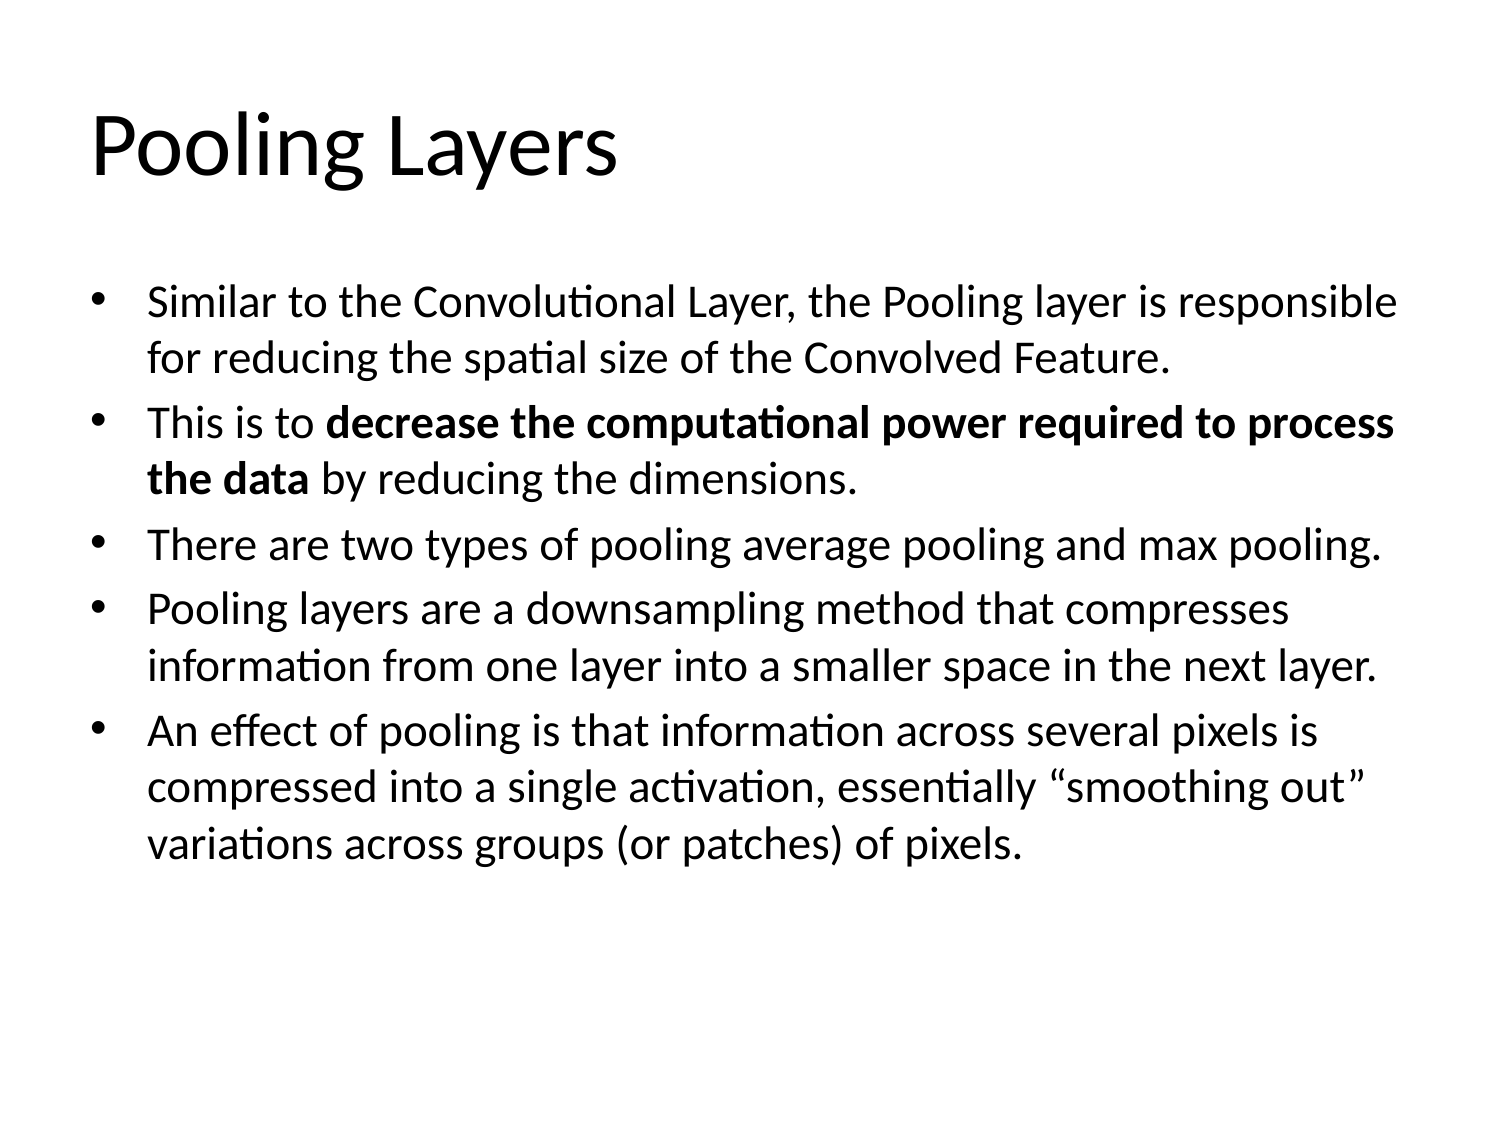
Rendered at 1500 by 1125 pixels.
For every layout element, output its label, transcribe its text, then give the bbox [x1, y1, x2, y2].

list Similar to the Convolutional Layer, the Pooling layer is responsible for reducing the spatial size of the Convolved Feature. This is to decrease the computational power required to process the data by reducing the dimensions. There are two types of pooling average pooling and max pooling. Pooling layers are a downsampling method that compresses information from one layer into a smaller space in the next layer. An effect of pooling is that information across several pixels is compressed into a single activation, essentially “smoothing out” variations across groups (or patches) of pixels. [75, 262, 1425, 1005]
title Pooling Layers [75, 45, 1425, 233]
